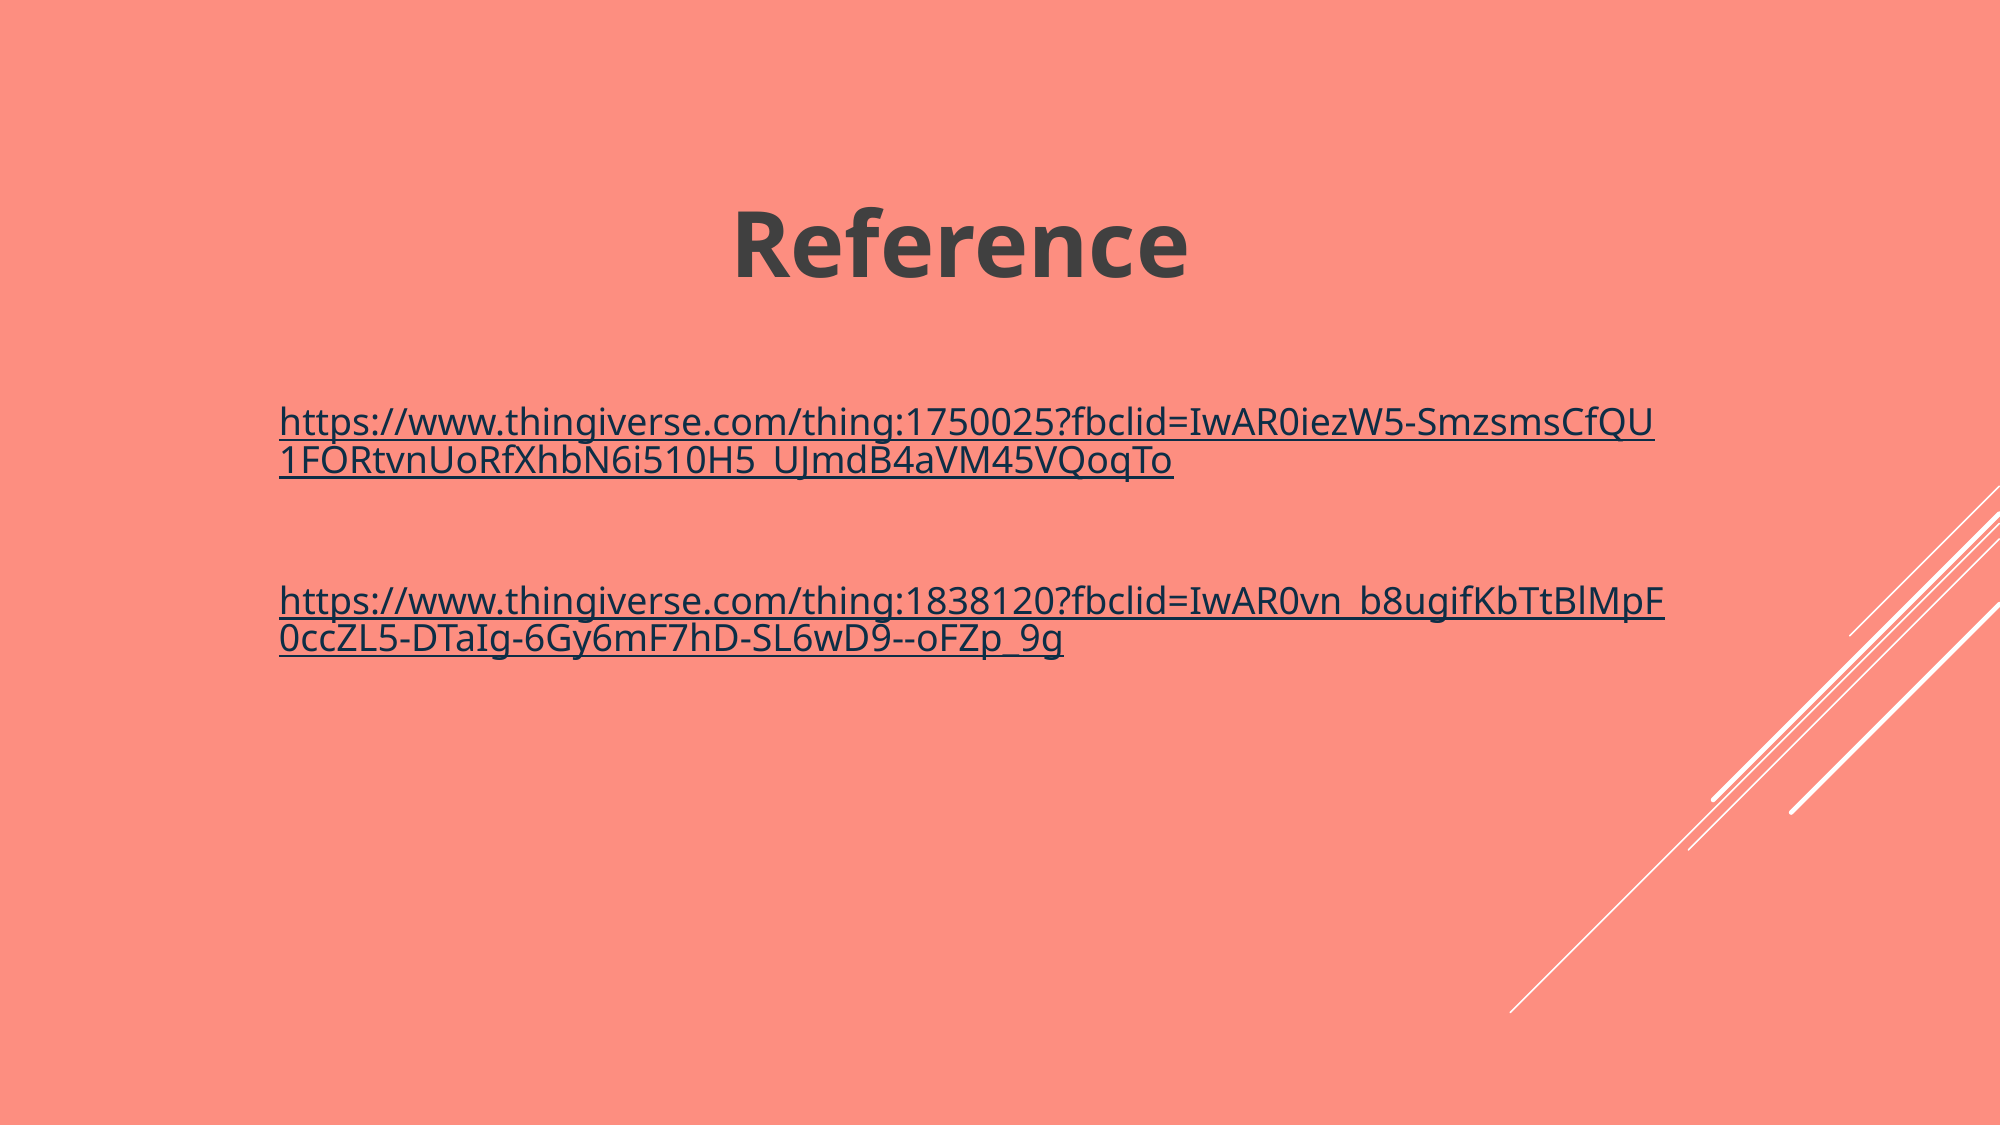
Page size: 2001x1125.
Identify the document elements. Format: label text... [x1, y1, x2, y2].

text_box Reference [715, 178, 1285, 304]
text_box https://www.thingiverse.com/thing:1750025?fbclid=IwAR0iezW5-SmzsmsCfQU1FORtvnUoRfXhbN6i510H5_UJmdB4aVM45VQoqTo https://www.thingiverse.com/thing:1838120?fbclid=IwAR0vn_b8ugifKbTtBlMpF0ccZL5-DTaIg-6Gy6mF7hD-SL6wD9--oFZp_9g [264, 390, 1692, 688]
